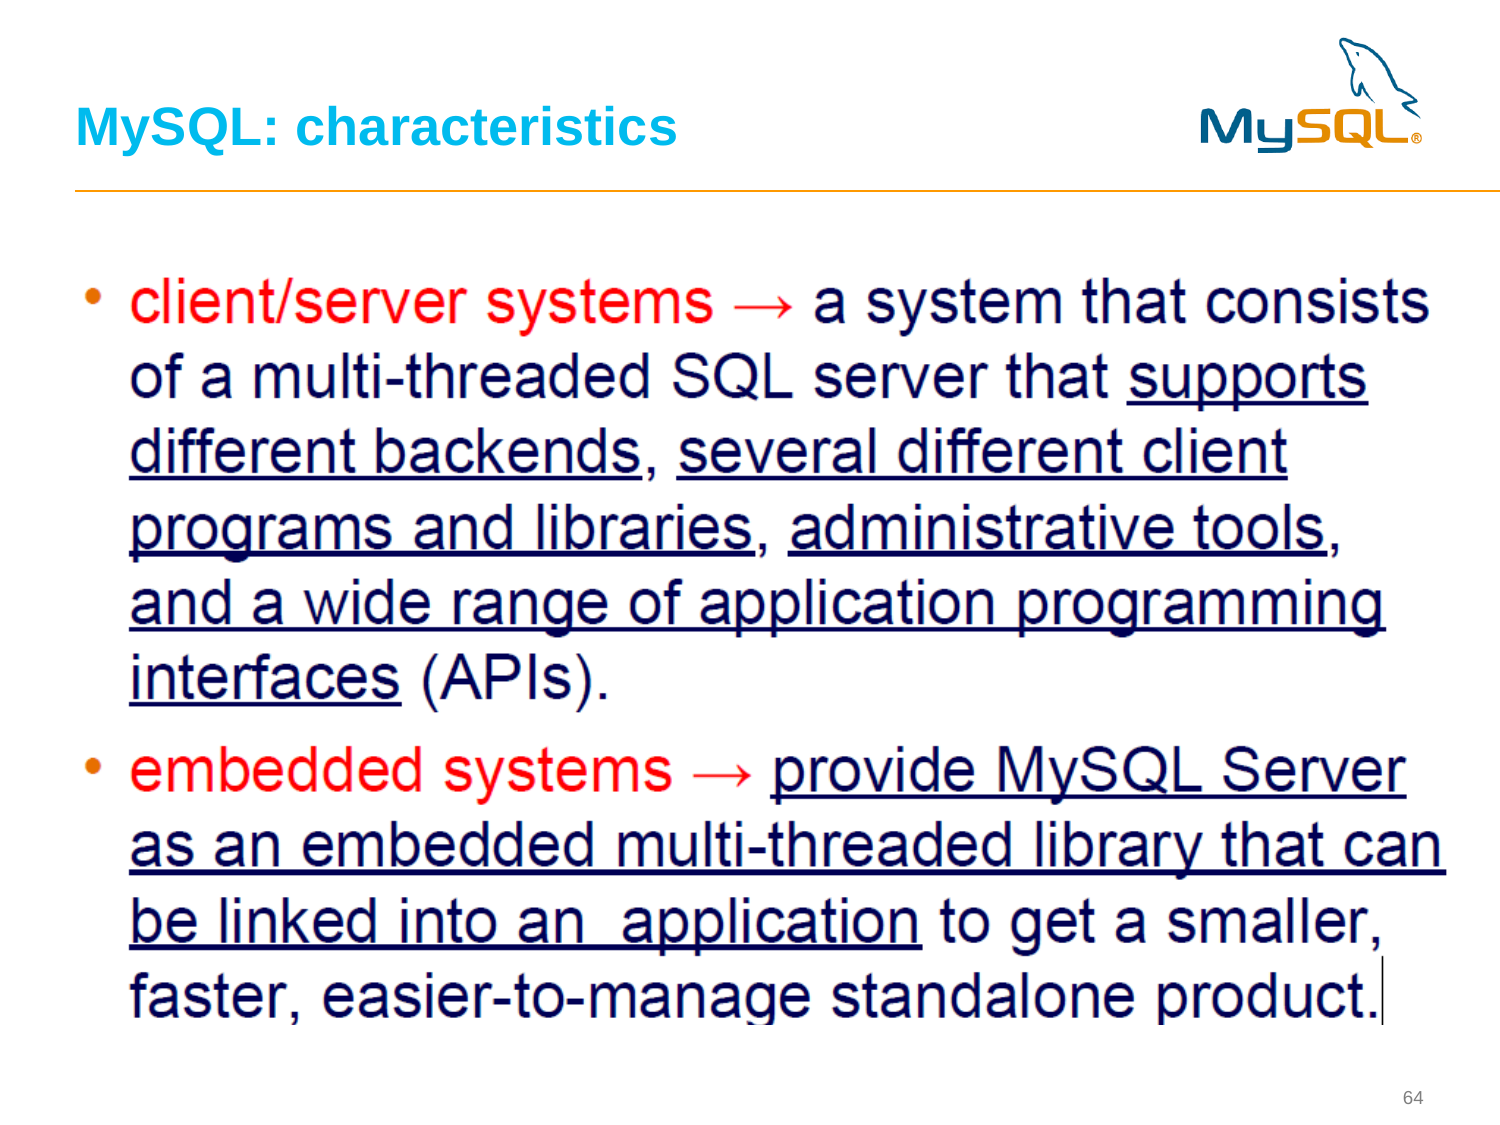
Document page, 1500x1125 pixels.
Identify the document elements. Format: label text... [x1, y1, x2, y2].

title MySQL: characteristics [75, 27, 1422, 157]
picture [49, 262, 1470, 1026]
